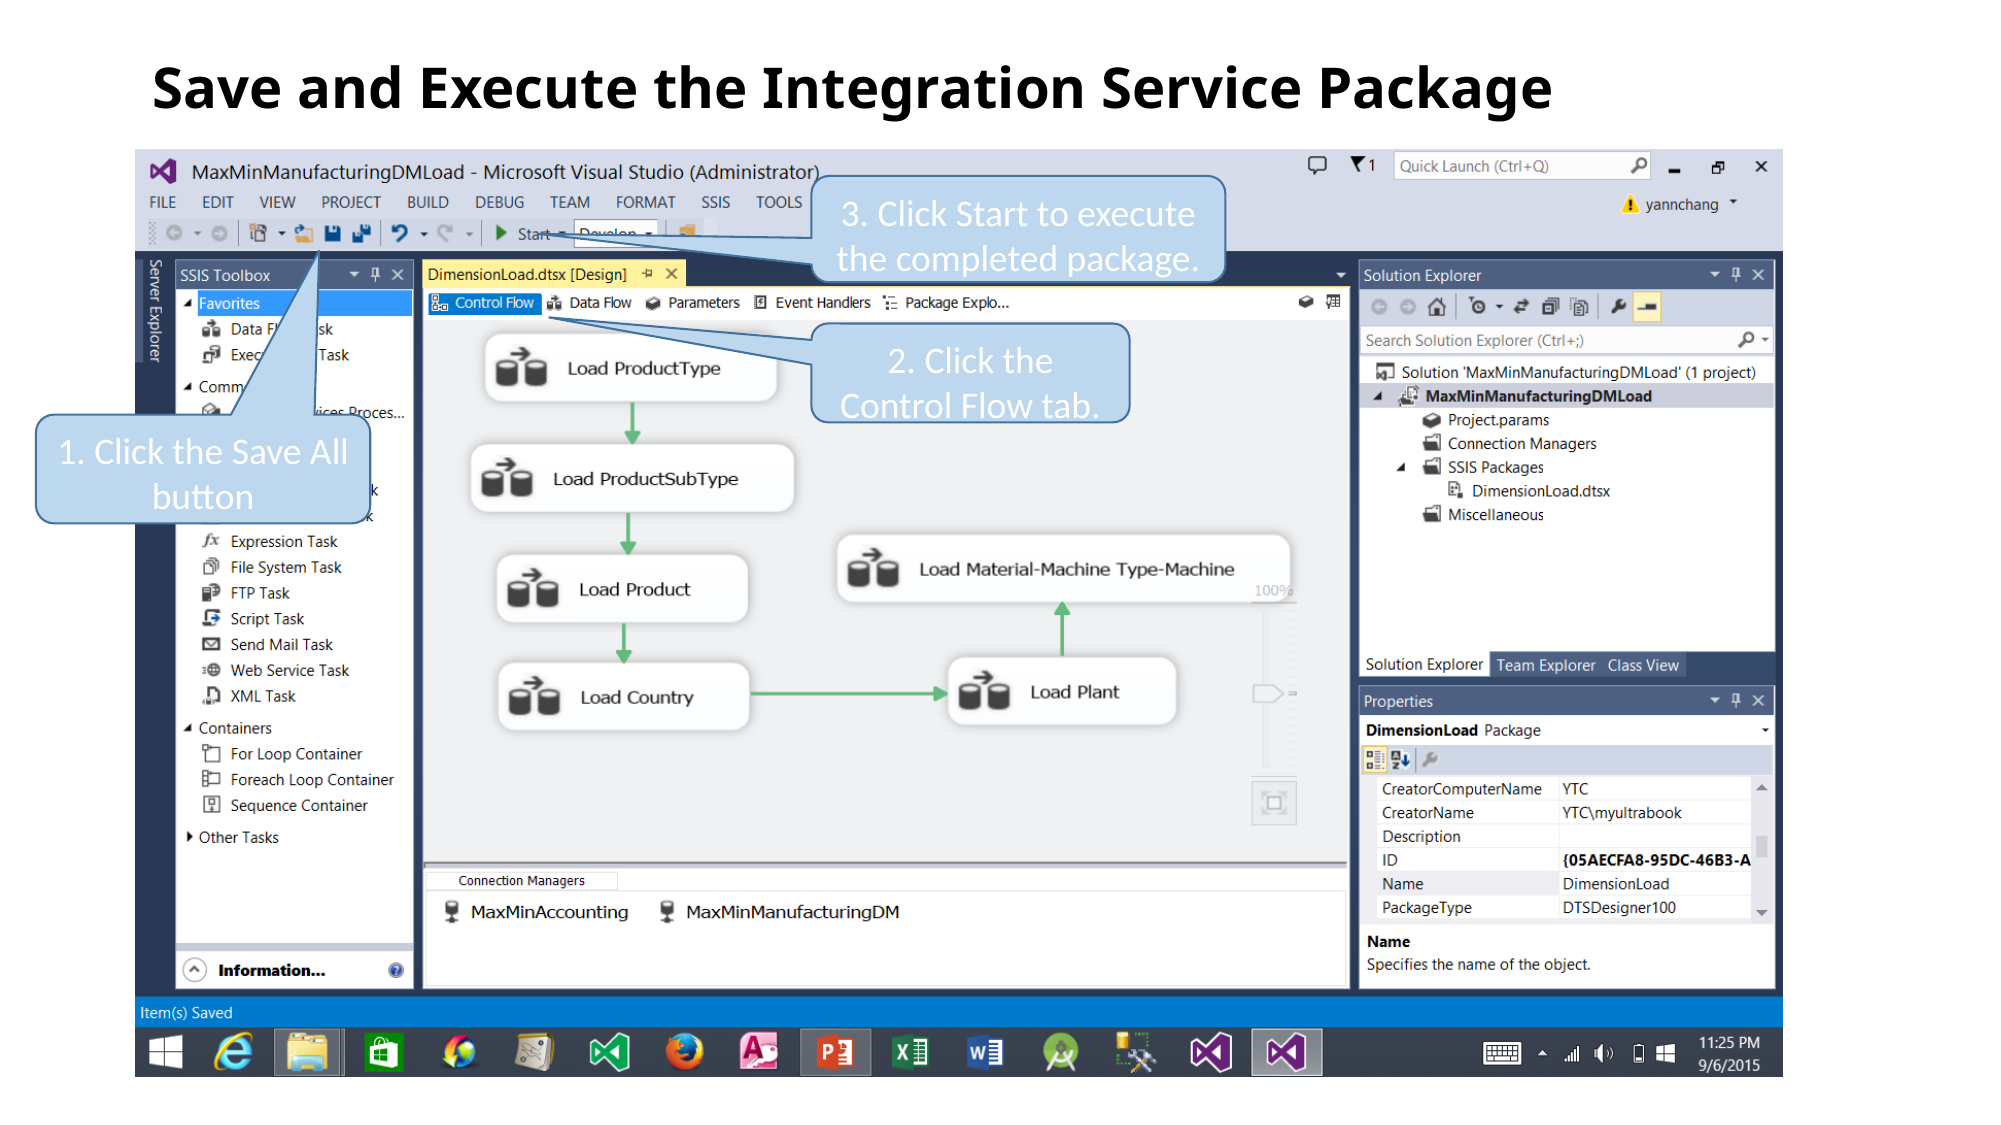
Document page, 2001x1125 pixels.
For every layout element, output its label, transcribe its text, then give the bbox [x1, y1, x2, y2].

title Save and Execute the Integration Service Package [137, 30, 1759, 149]
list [135, 149, 1783, 1077]
text_box 1. Click the Save All button [34, 413, 135, 525]
